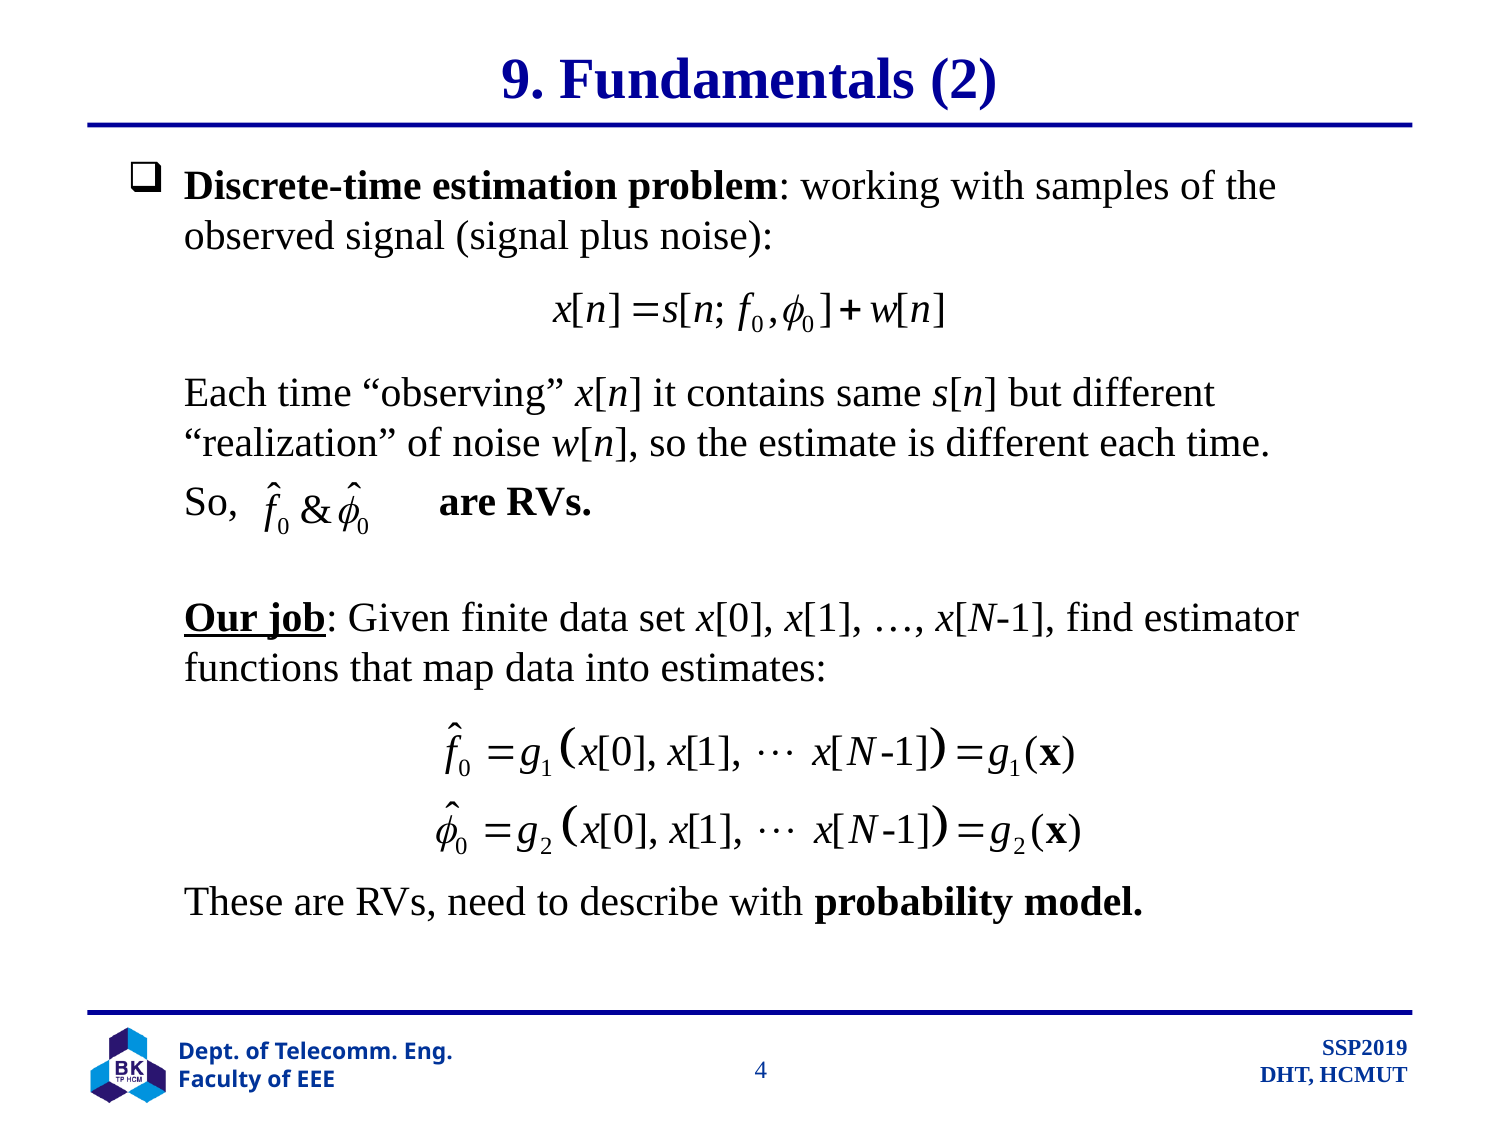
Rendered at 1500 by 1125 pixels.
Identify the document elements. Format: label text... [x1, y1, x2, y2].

title 9. Fundamentals (2) [0, 37, 1500, 113]
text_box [430, 712, 1088, 869]
picture [87, 1024, 169, 1125]
slide_number 4 [424, 1037, 976, 1101]
list Discrete-time estimation problem: working with samples of the observed signal (signal plus noise): Each time “observing” x[n] it contains same s[n] but different “realization” of noise w[n], so the estimate is different each time. So, are RVs. Our job: Given finite data set x[0], x[1], …, x[N-1], find estimator functions that map data into estimates: These are RVs, need to describe with probability model. [112, 149, 1426, 1001]
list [544, 279, 951, 344]
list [249, 474, 376, 545]
